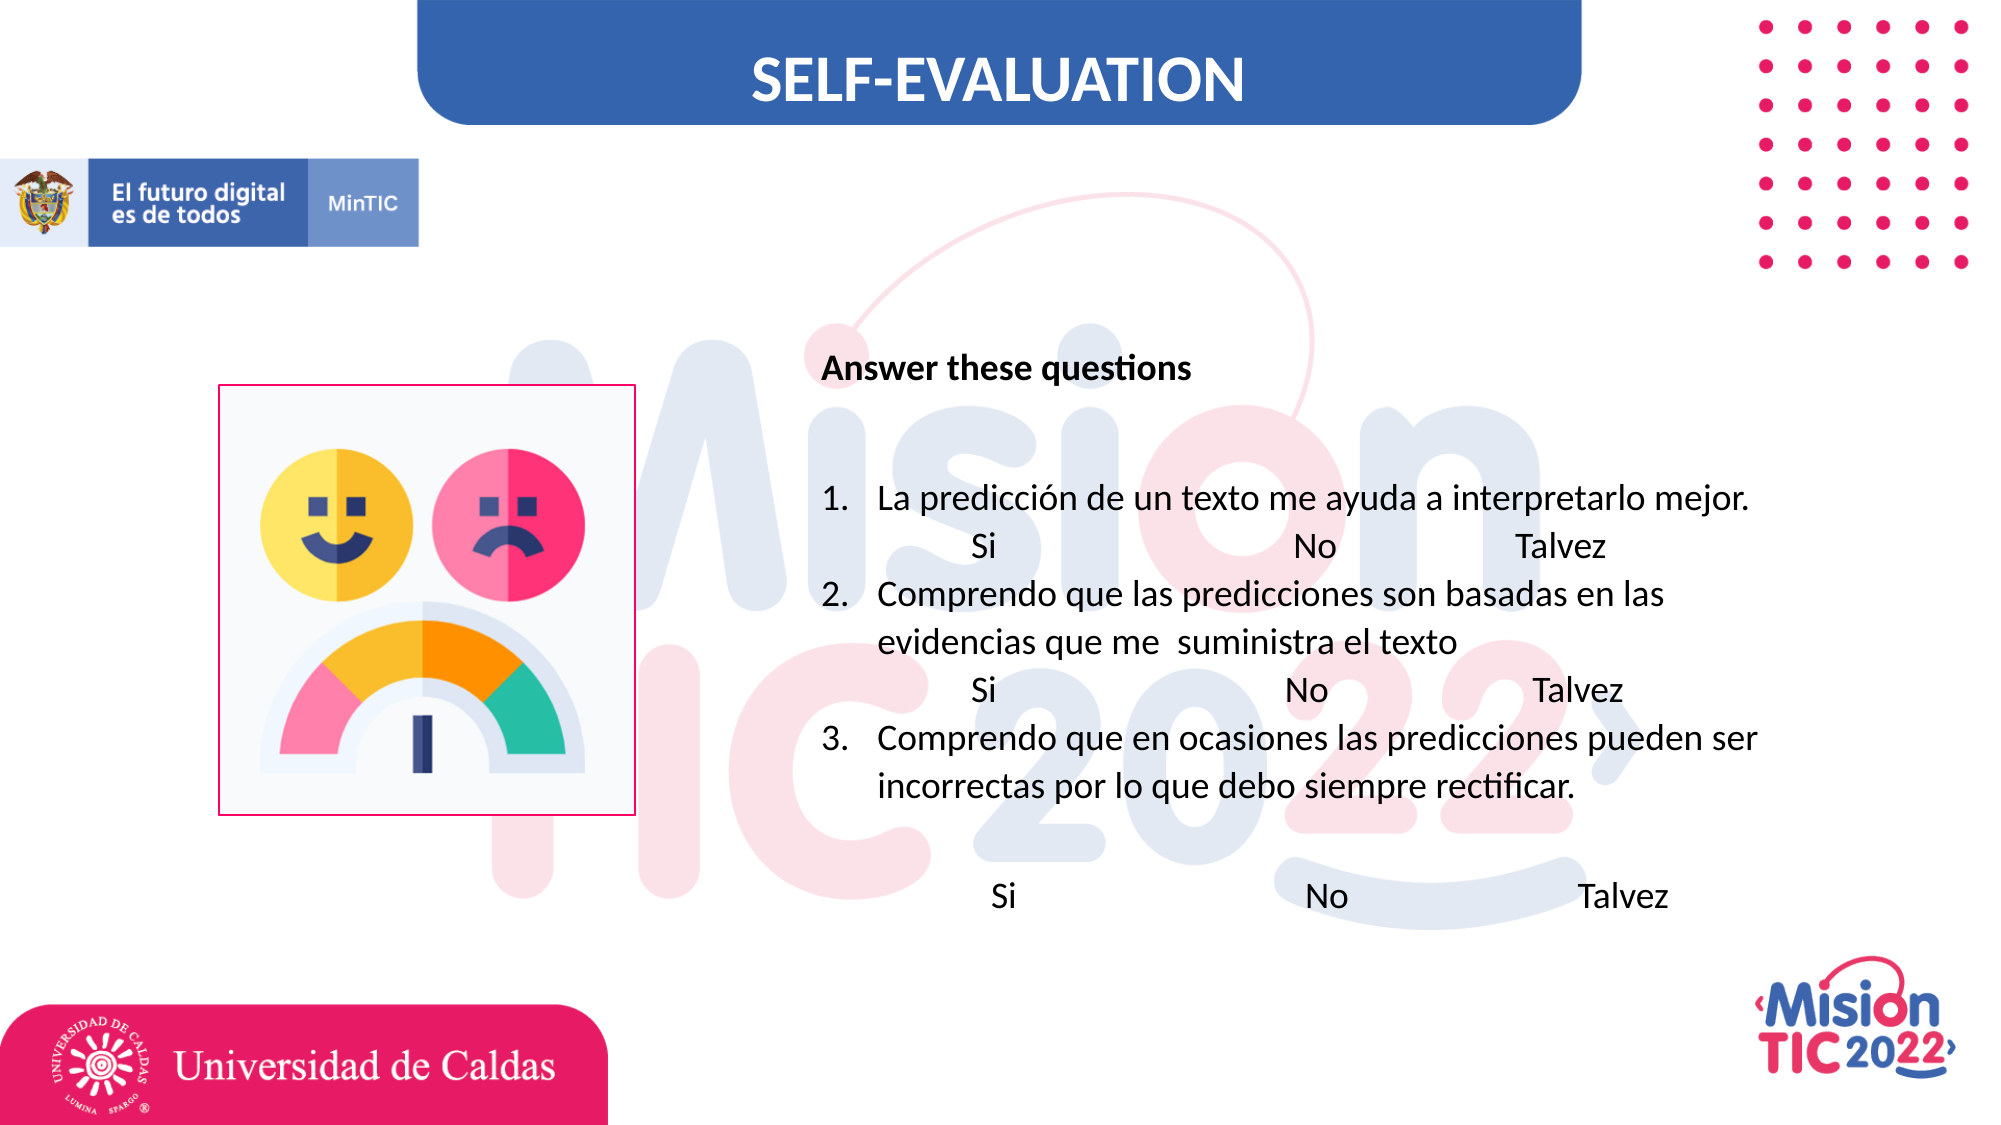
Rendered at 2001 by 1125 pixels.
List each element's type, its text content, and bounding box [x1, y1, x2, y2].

text_box Answer these questions La predicción de un texto me ayuda a interpretarlo mejor. Si No Talvez Comprendo que las predicciones son basadas en las evidencias que me suministra el texto Si No Talvez Comprendo que en ocasiones las predicciones pueden ser incorrectas por lo que debo siempre rectificar. Si No Talvez [806, 332, 1807, 924]
picture [0, 0, 2000, 1125]
text_box SELF-EVALUATION [736, 26, 1263, 122]
